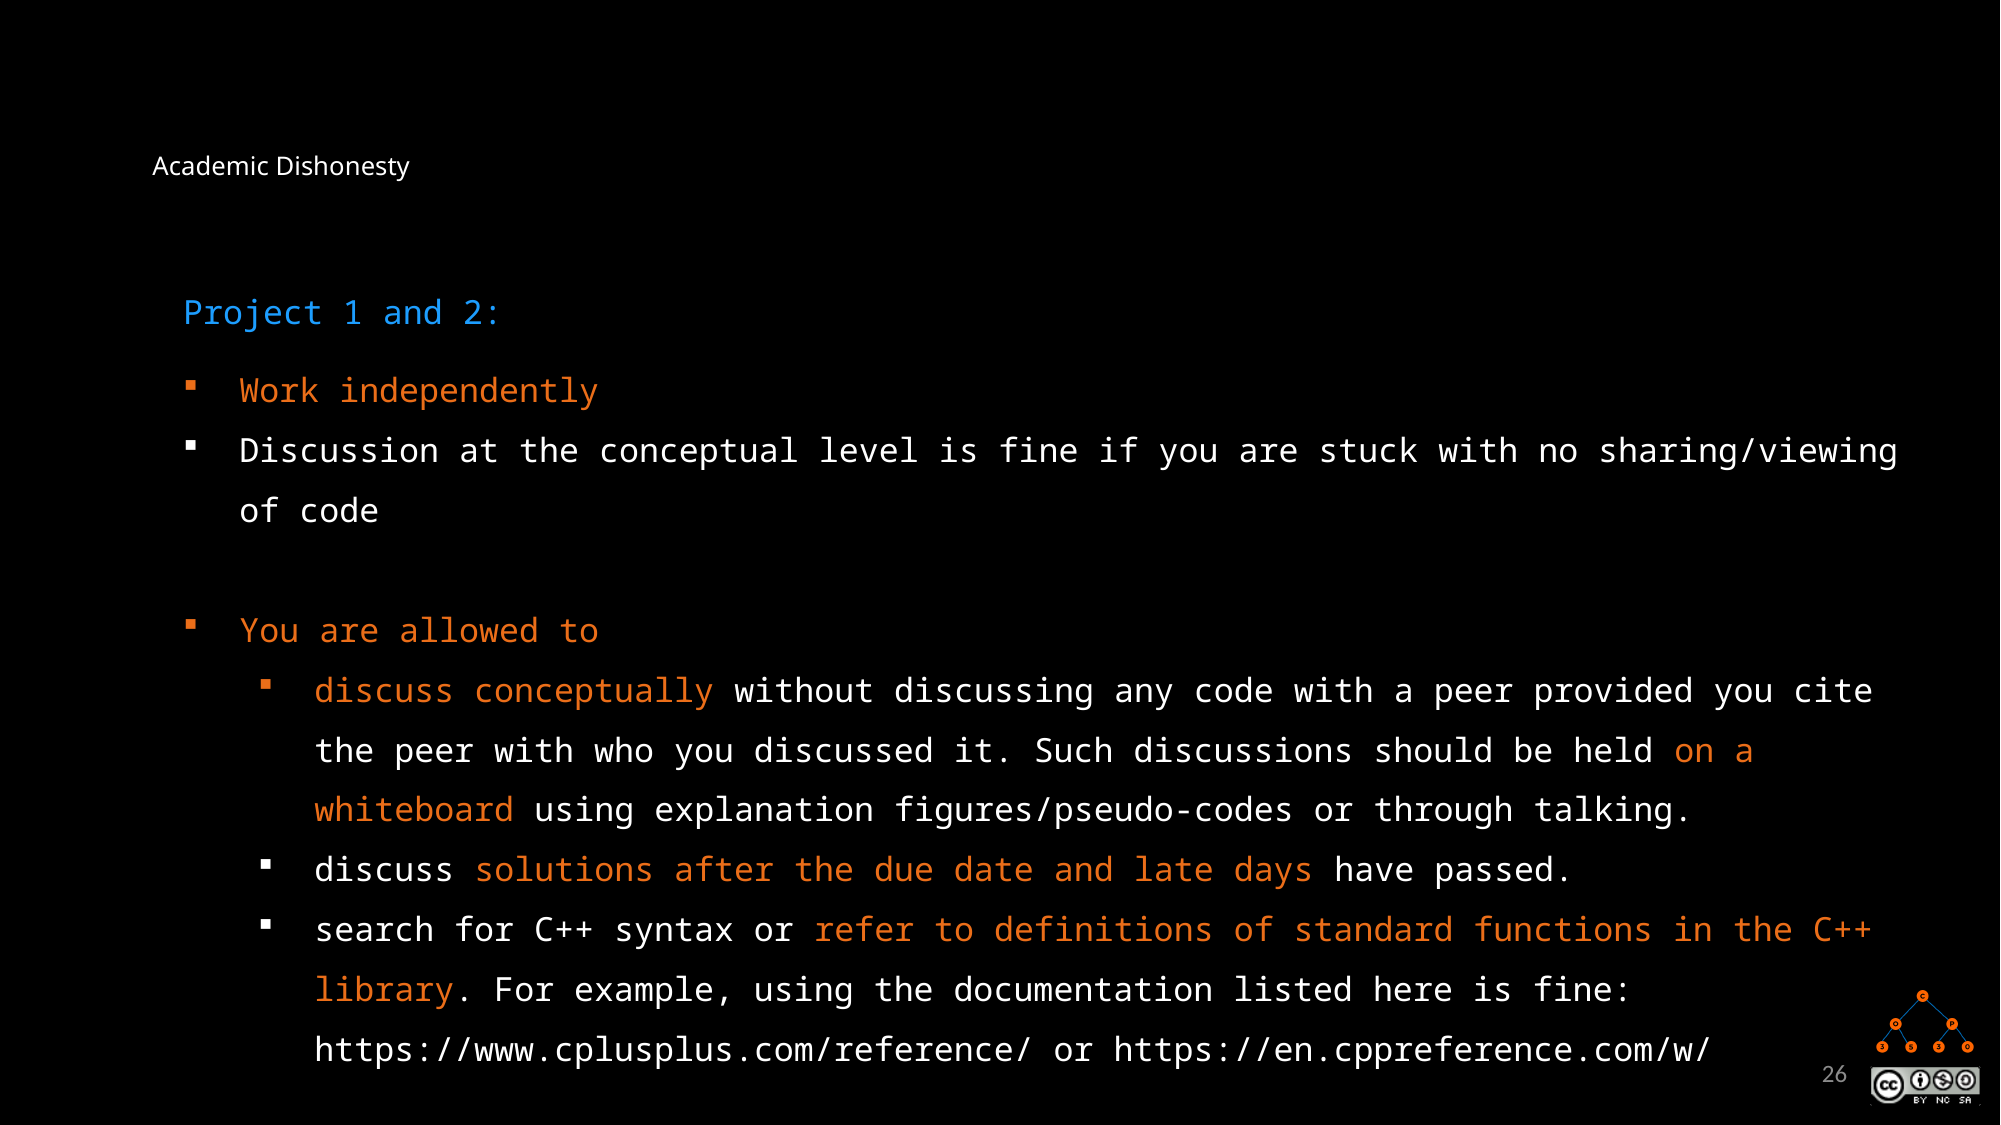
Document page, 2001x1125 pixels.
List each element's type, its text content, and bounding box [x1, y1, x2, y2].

title Academic Dishonesty [137, 59, 1863, 278]
slide_number 26 [1412, 1042, 1856, 1103]
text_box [1856, 982, 1995, 1106]
text_box Project 1 and 2: Work independently Discussion at the conceptual level is fine if you are stuck with no sharing/viewing of code You are allowed to discuss conceptually without discussing any code with a peer provided you cite the peer with who you discussed it. Such discussions should be held on a whiteboard using explanation figures/pseudo-codes or through talking. discuss solutions after the due date and late days have passed. search for C++ syntax or refer to definitions of standard functions in the C++ library. For example, using the documentation listed here is fine: https://www.cplusplus.com/reference/ or https://en.cppreference.com/w/ [168, 263, 1935, 1116]
